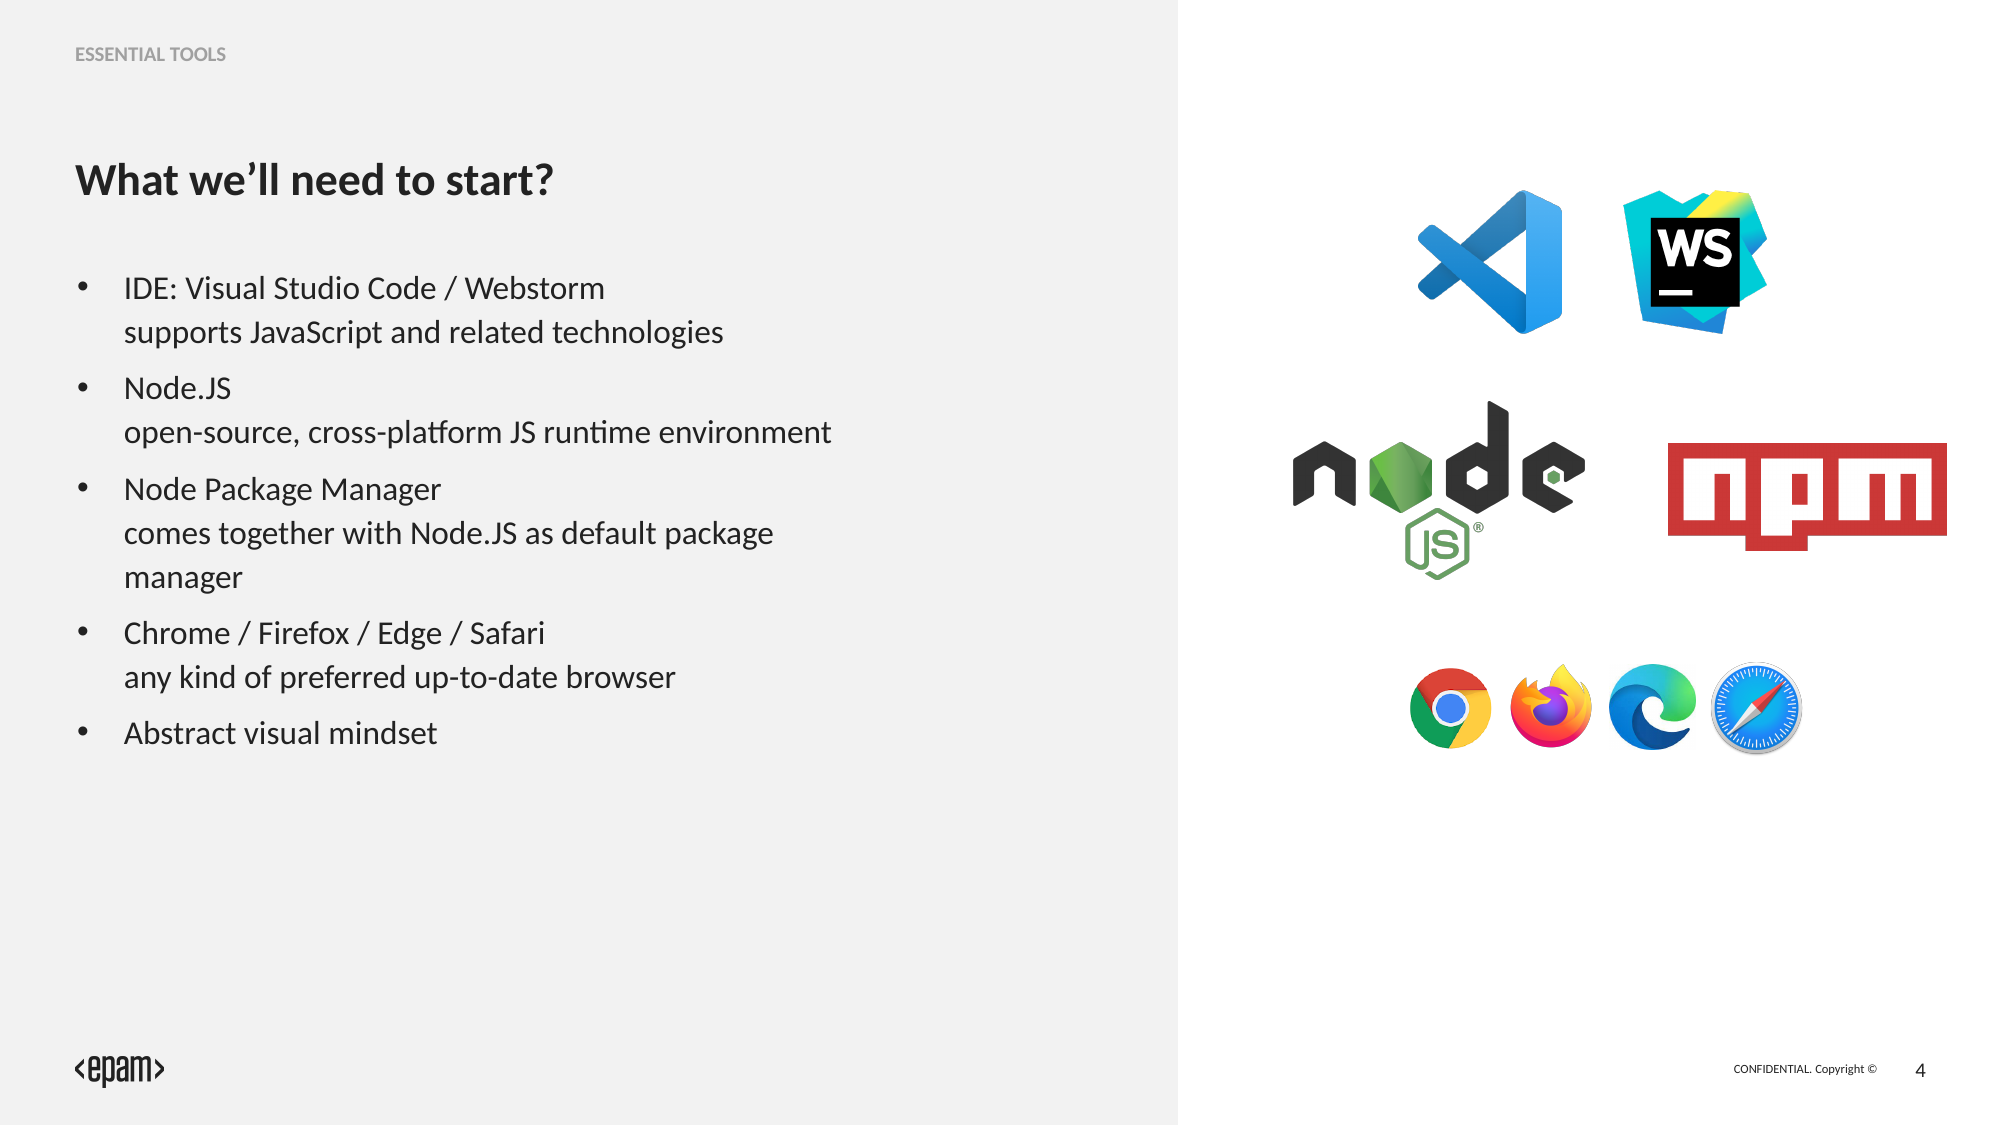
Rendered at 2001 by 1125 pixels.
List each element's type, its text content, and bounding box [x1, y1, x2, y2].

picture [1623, 190, 1767, 334]
list IDE: Visual Studio Code / Webstorm supports JavaScript and related technologies Node.JS open-source, cross-platform JS runtime environment Node Package Manager comes together with Node.JS as default package manager Chrome / Firefox / Edge / Safari any kind of preferred up-to-date browser Abstract visual mindset [77, 262, 862, 863]
picture [1668, 443, 1947, 552]
title What we’ll need to start? [75, 149, 862, 206]
picture [1418, 190, 1562, 334]
list Essential Tools [75, 37, 668, 75]
picture [75, 1056, 164, 1088]
picture [1398, 656, 1503, 761]
picture [1293, 401, 1585, 580]
picture [1508, 664, 1594, 750]
picture [1609, 638, 1864, 782]
